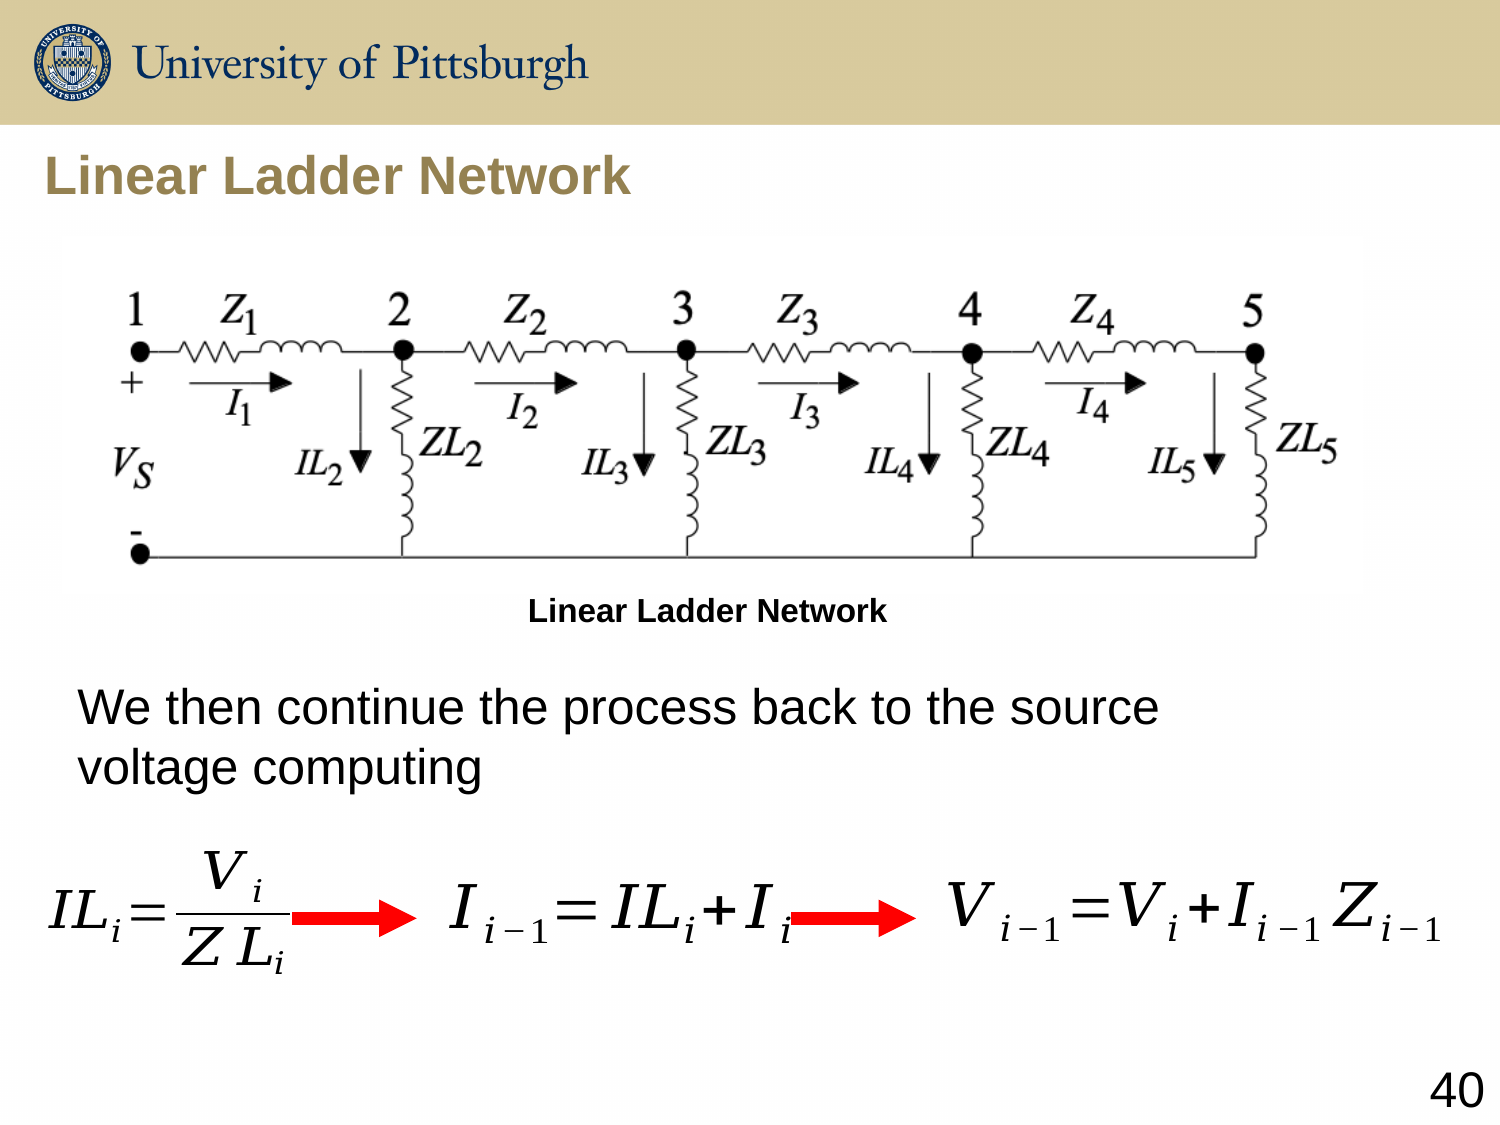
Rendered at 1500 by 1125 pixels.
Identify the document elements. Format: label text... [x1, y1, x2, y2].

slide_number 40 [1362, 1050, 1500, 1125]
title Linear Ladder Network [29, 125, 1500, 221]
text_box Linear Ladder Network [513, 602, 913, 637]
picture [0, 1, 1500, 1125]
text_box We then continue the process back to the source voltage computing [62, 666, 1329, 802]
